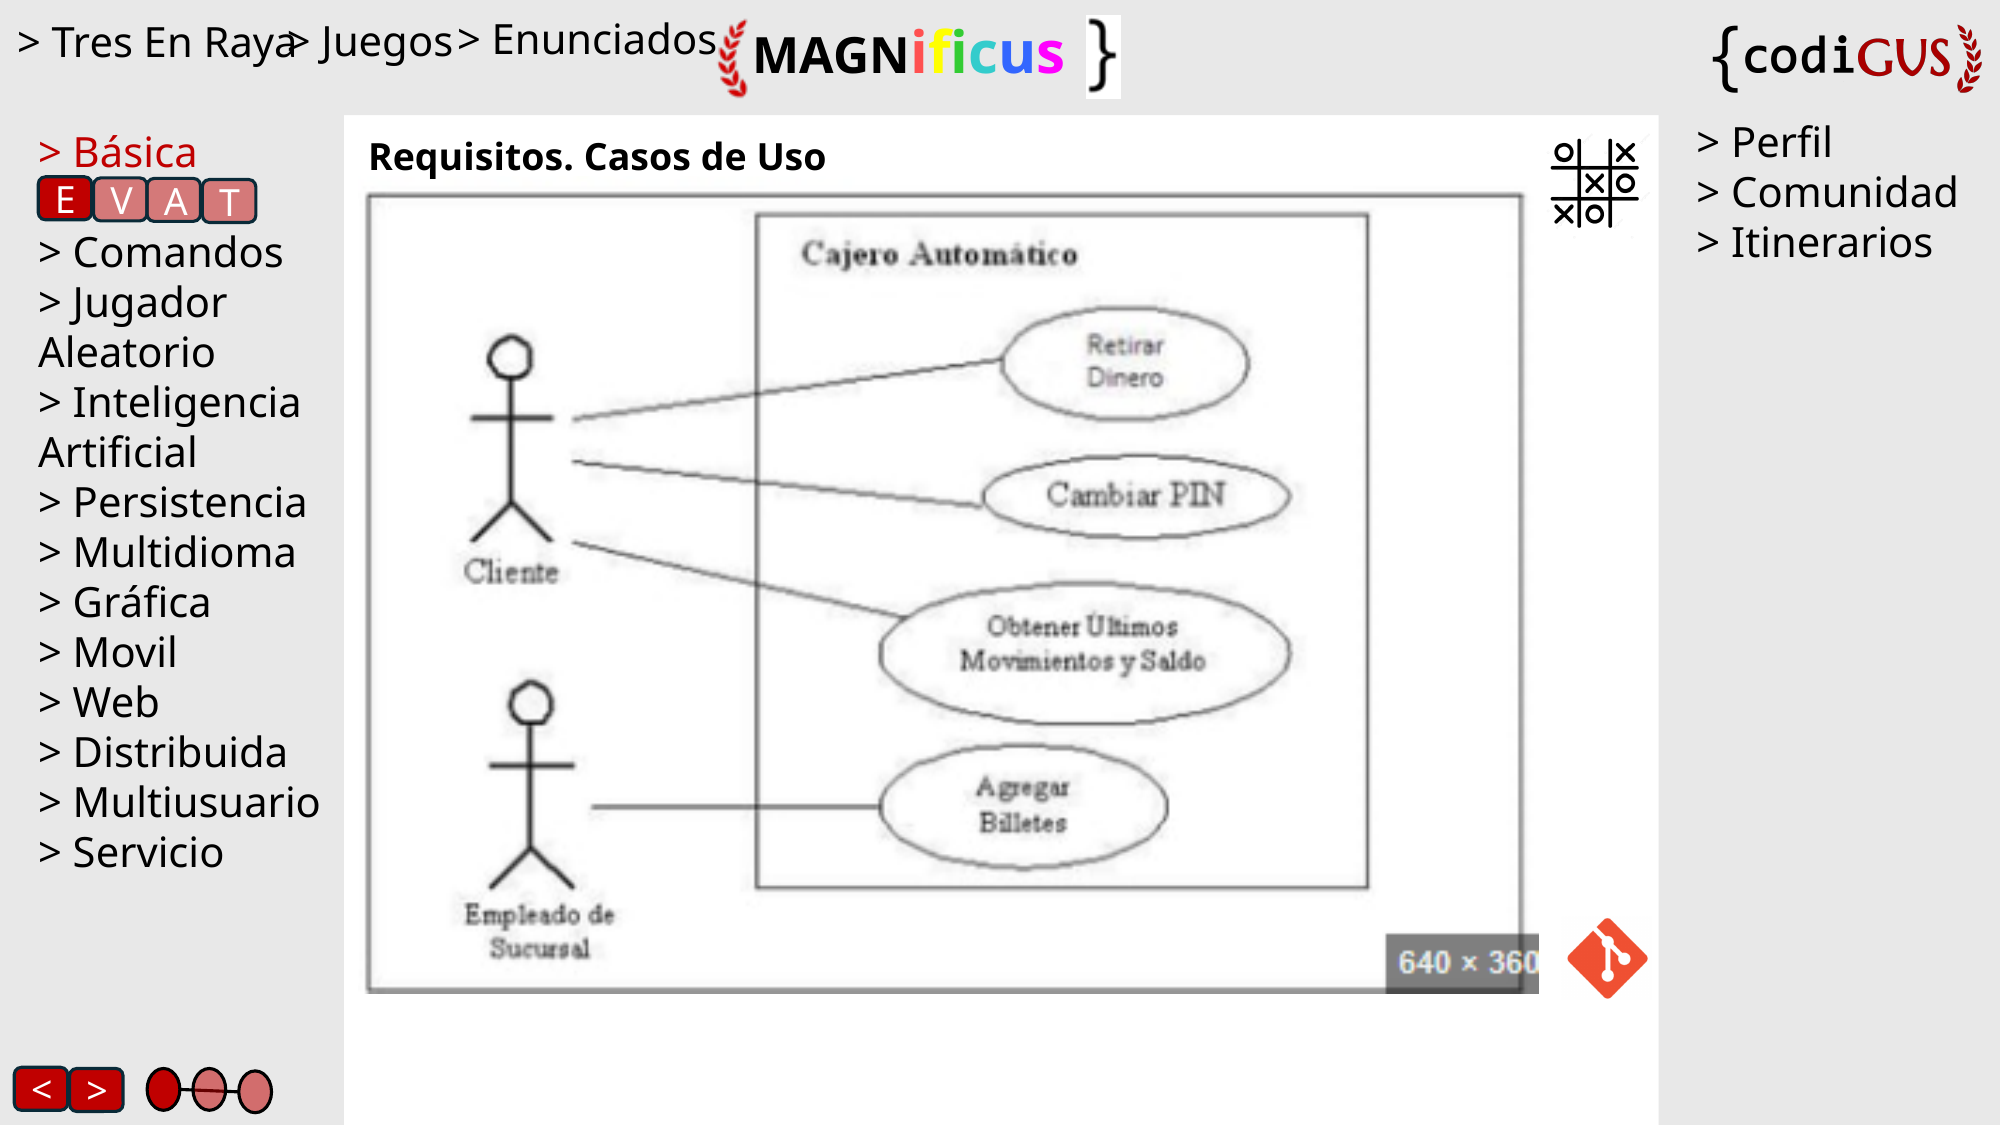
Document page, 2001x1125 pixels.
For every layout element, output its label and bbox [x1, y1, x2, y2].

text_box [709, 6, 1122, 109]
text_box [0, 0, 2000, 1125]
picture [1707, 18, 1989, 101]
picture [358, 124, 1653, 995]
picture [1561, 916, 1653, 1000]
text_box [13, 1066, 124, 1112]
text_box [179, 1088, 240, 1093]
